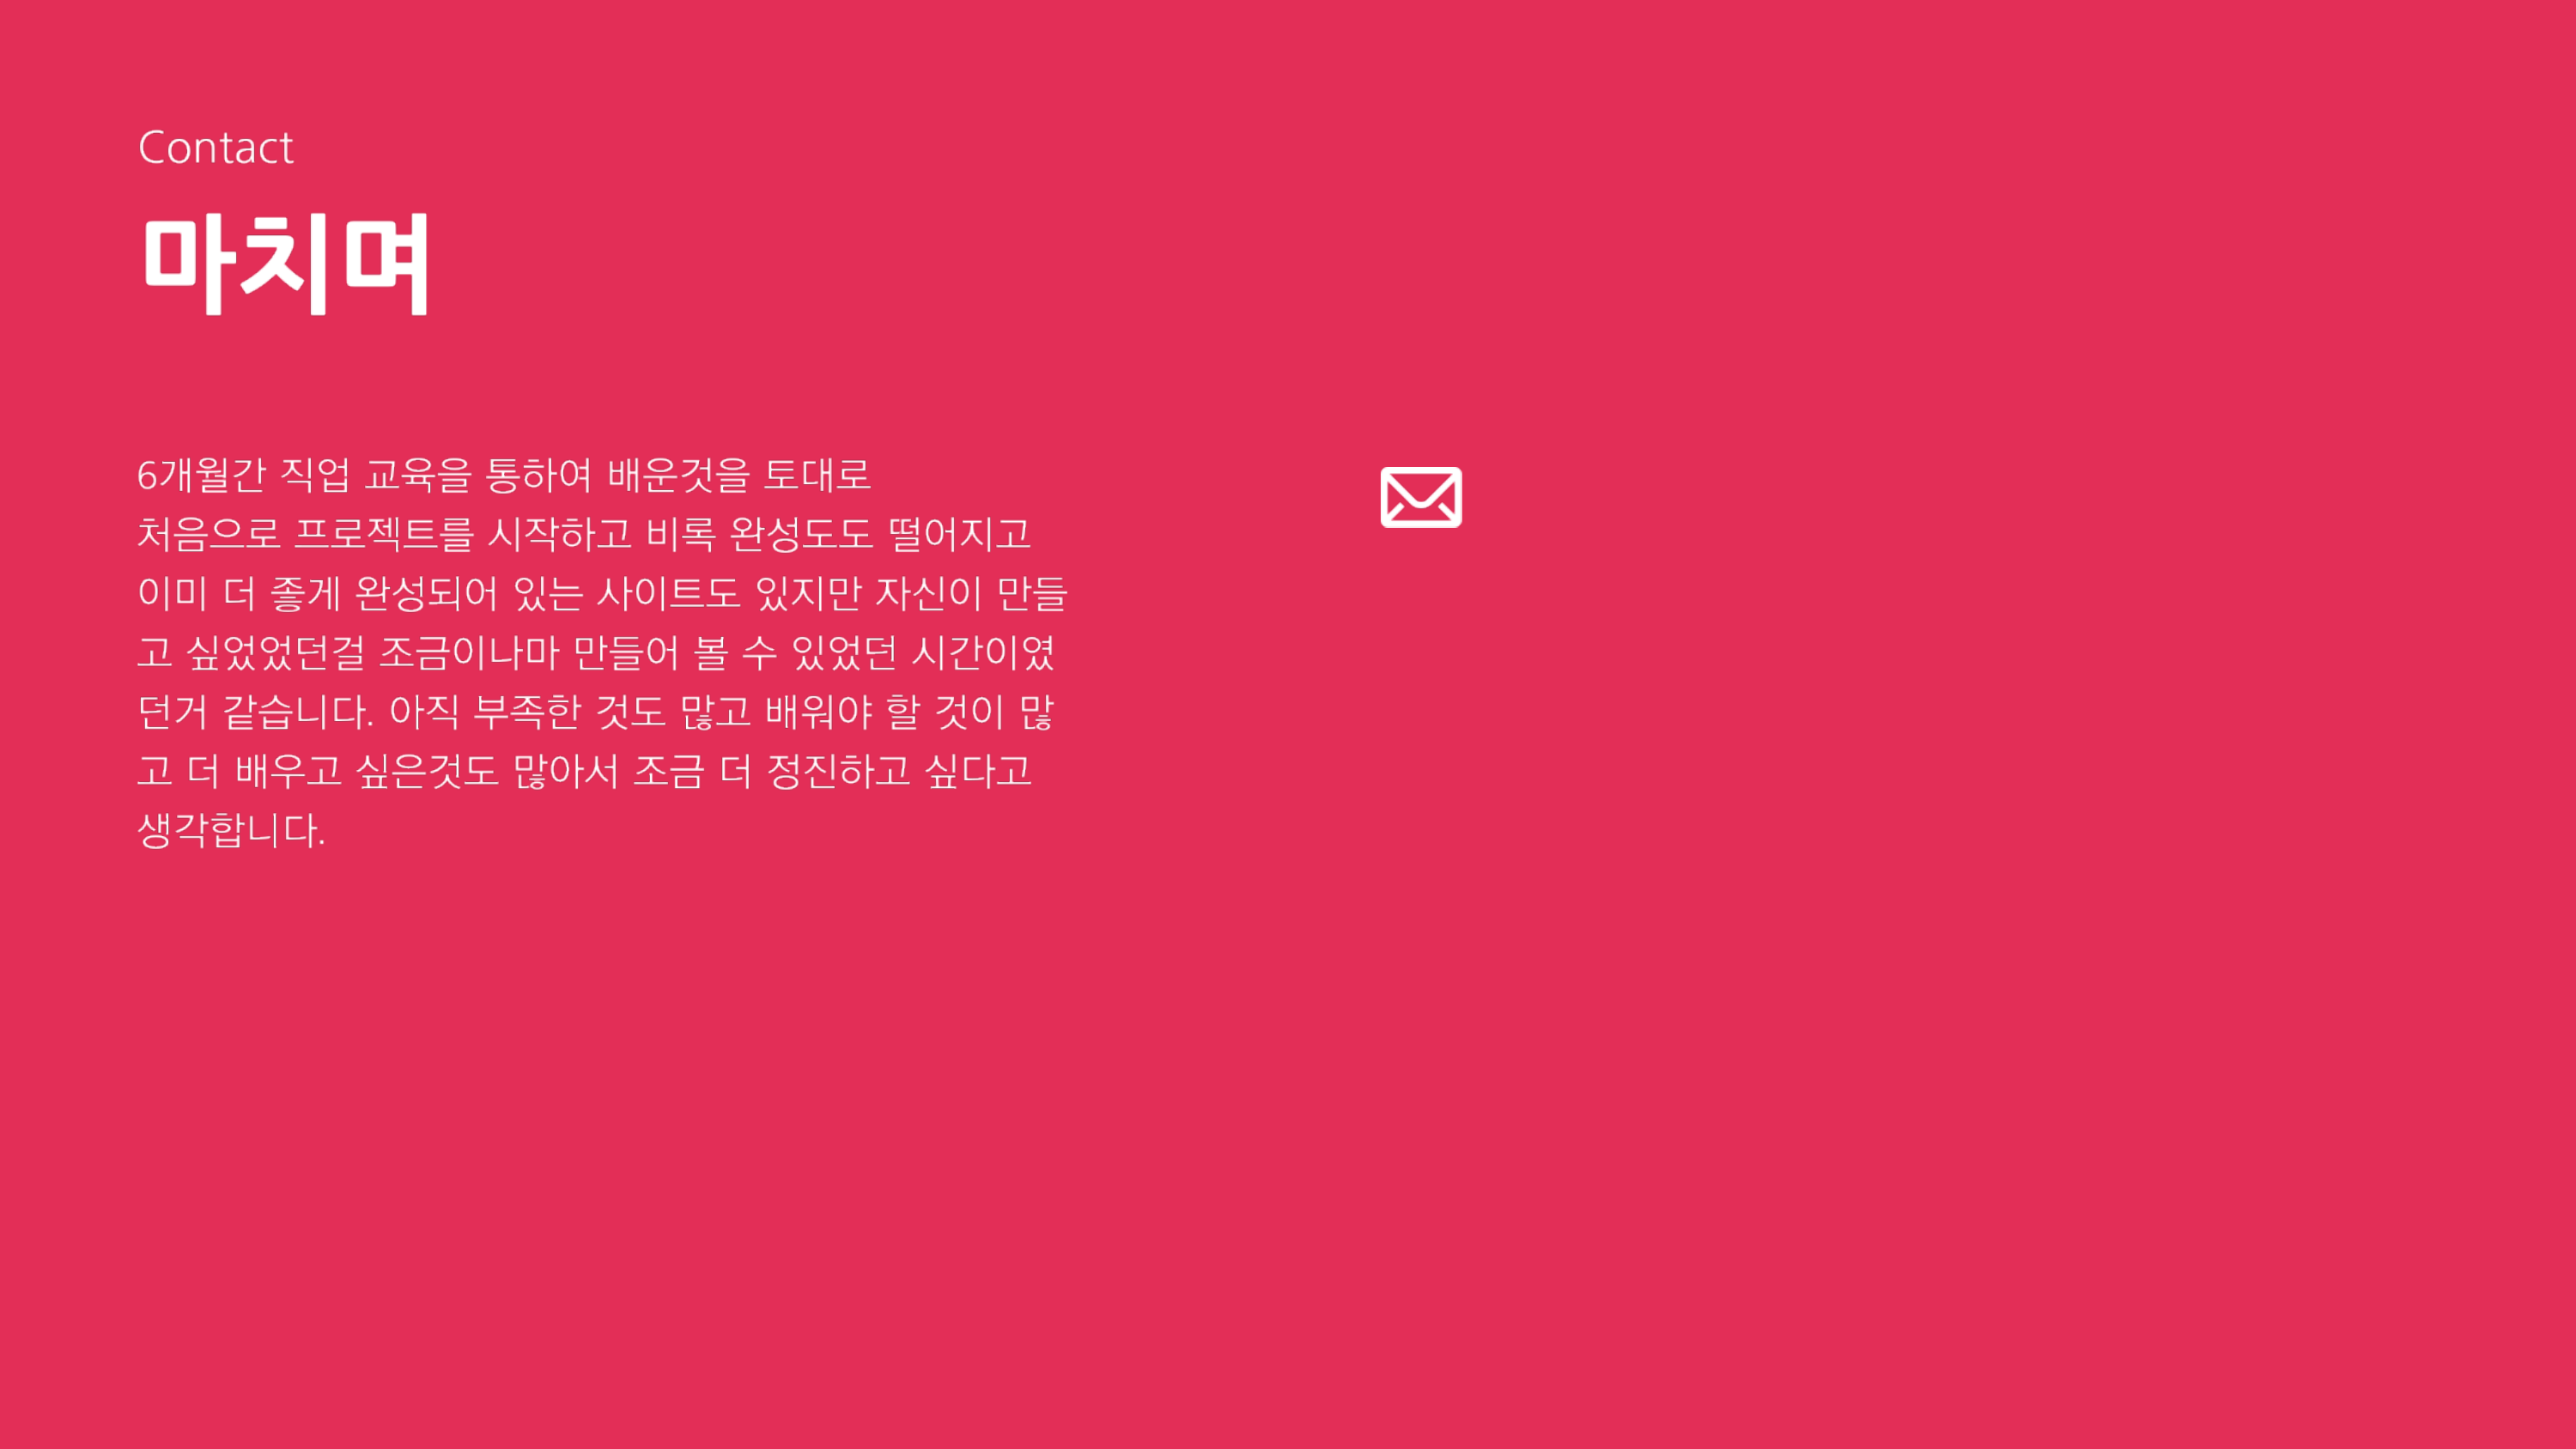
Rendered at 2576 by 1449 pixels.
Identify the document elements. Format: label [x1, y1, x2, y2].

picture [131, 443, 1086, 879]
text_box [1381, 467, 1462, 528]
picture [121, 109, 484, 364]
